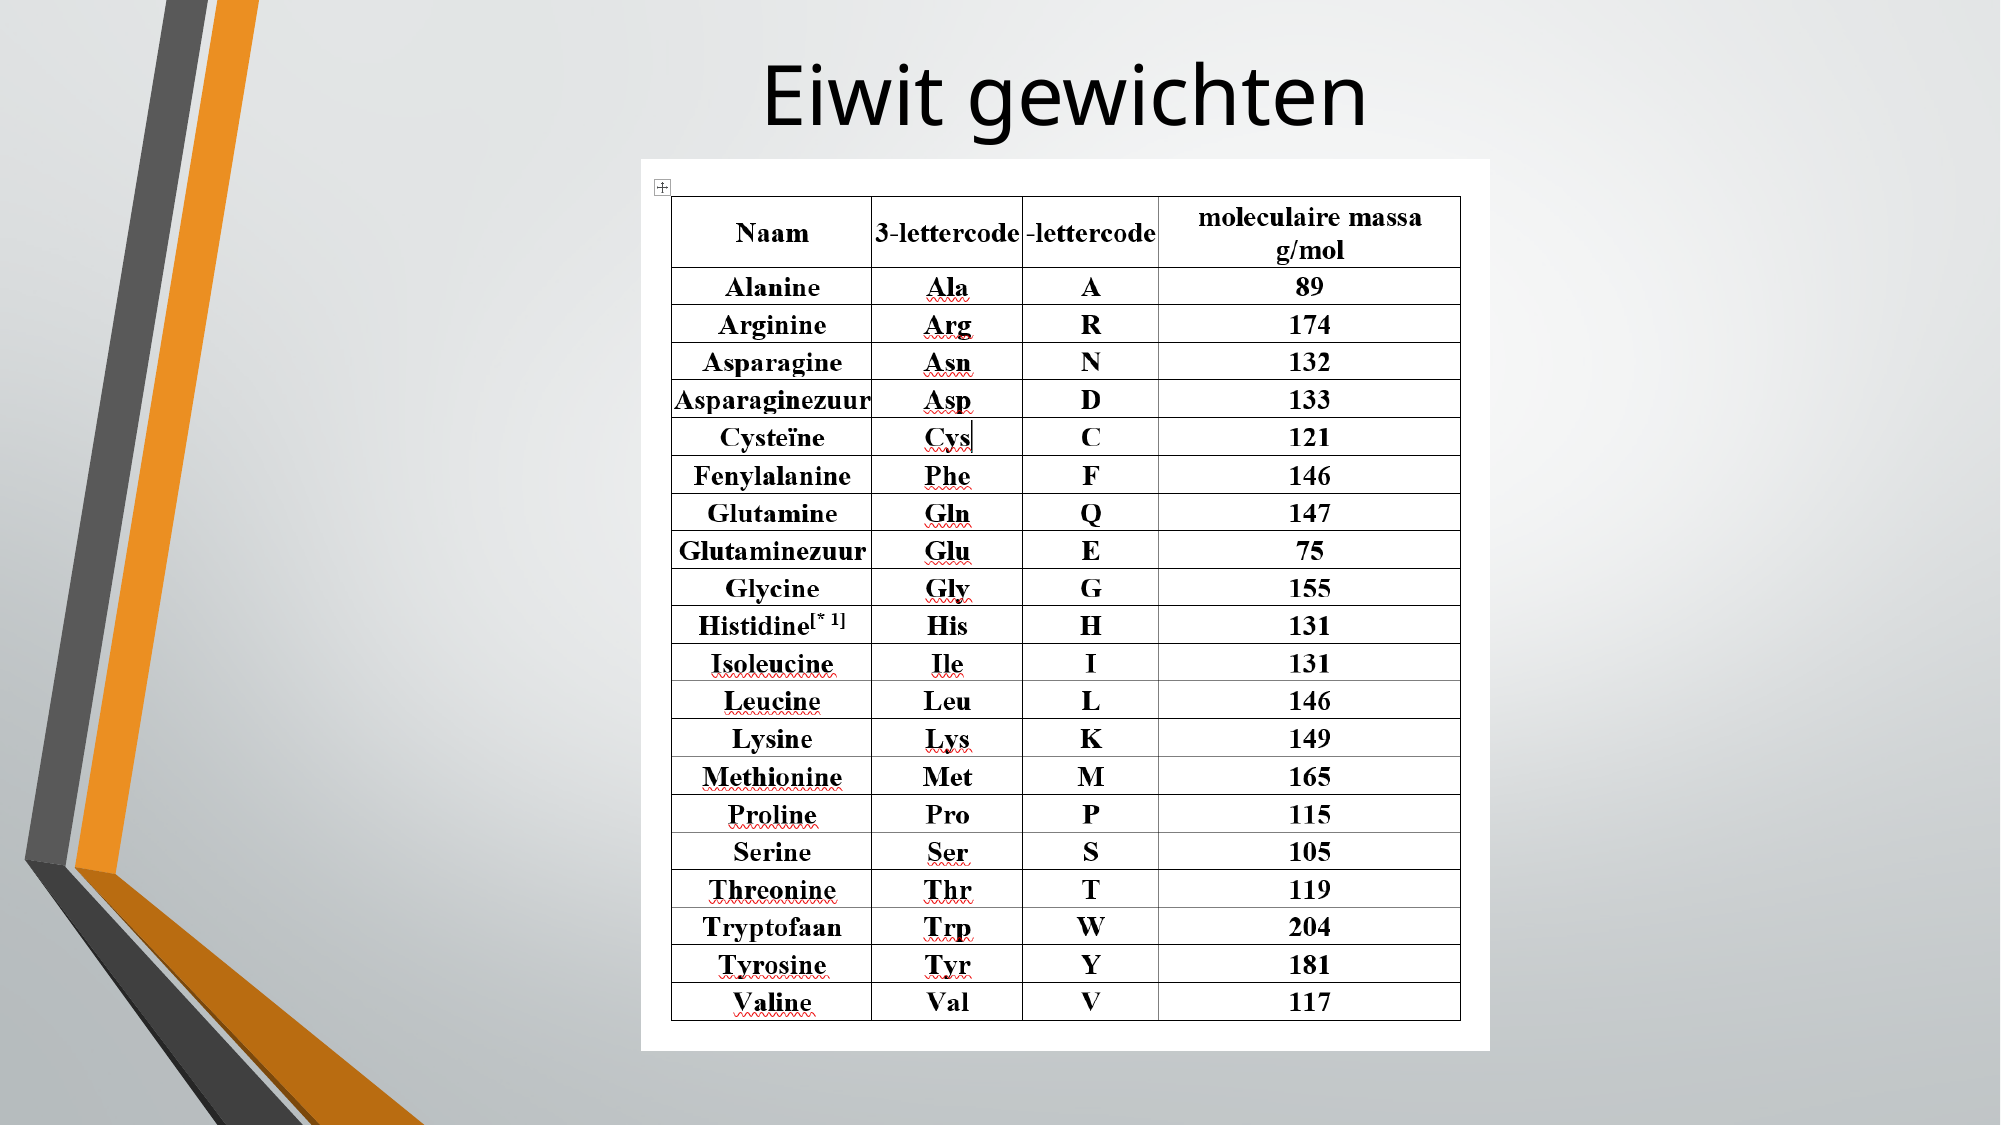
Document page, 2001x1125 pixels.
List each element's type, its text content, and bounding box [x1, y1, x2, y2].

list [641, 159, 1490, 1052]
title Eiwit gewichten [243, 24, 1887, 160]
